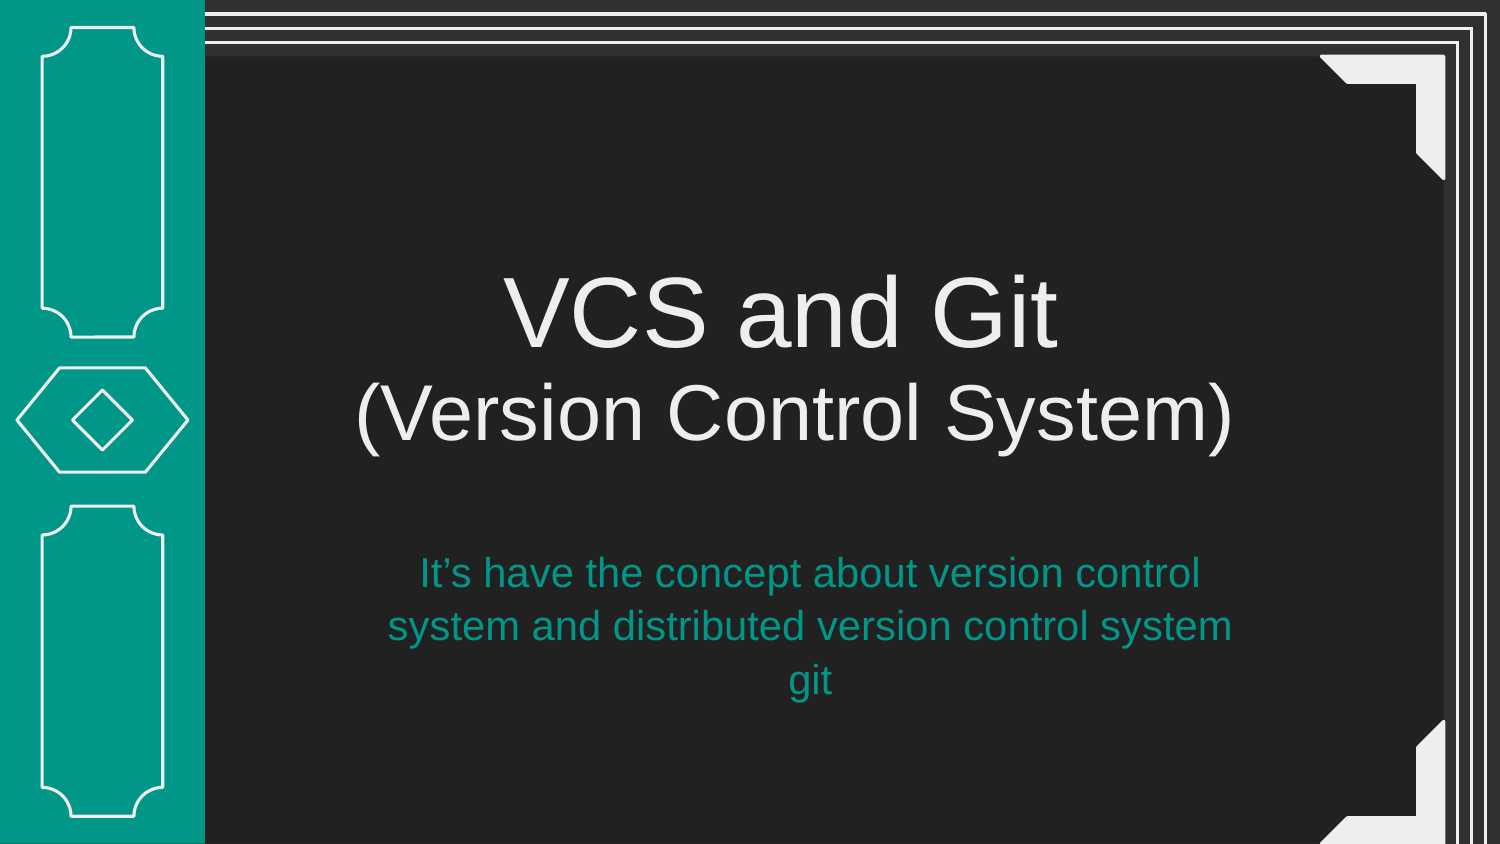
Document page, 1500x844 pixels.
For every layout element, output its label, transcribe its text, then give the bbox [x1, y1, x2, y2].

title VCS and Git (Version Control System) [300, 214, 1290, 473]
subtitle It’s have the concept about version control system and distributed version control system git [350, 527, 1271, 723]
